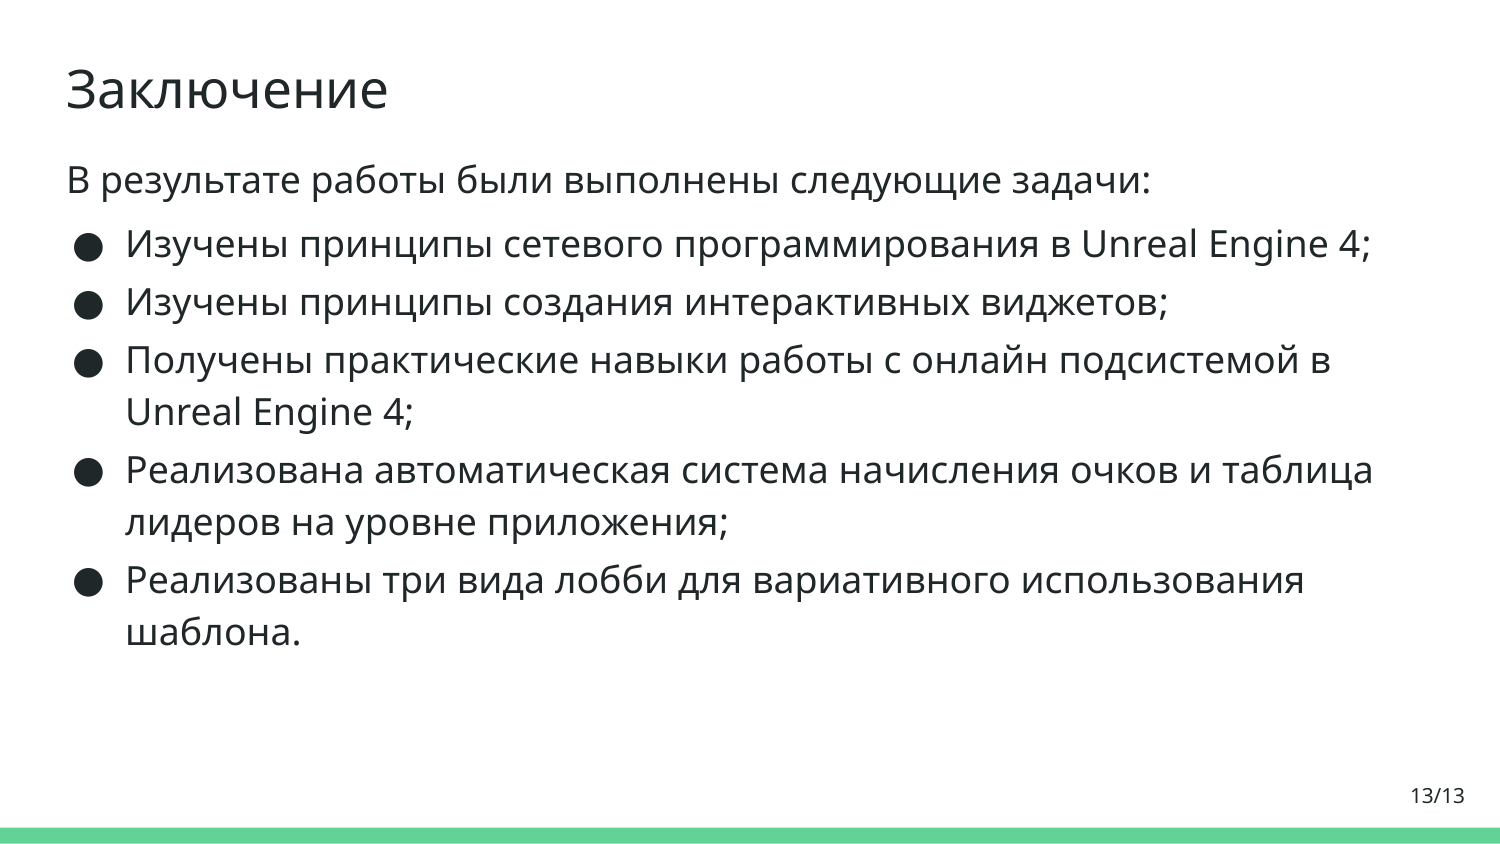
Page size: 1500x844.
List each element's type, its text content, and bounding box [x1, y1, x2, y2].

title Заключение [51, 40, 1449, 134]
list В результате работы были выполнены следующие задачи: Изучены принципы сетевого программирования в Unreal Engine 4; Изучены принципы создания интерактивных виджетов; Получены практические навыки работы с онлайн подсистемой в Unreal Engine 4; Реализована автоматическая система начисления очков и таблица лидеров на уровне приложения; Реализованы три вида лобби для вариативного использования шаблона. [51, 134, 1449, 695]
slide_number 13/13 [1389, 764, 1480, 830]
